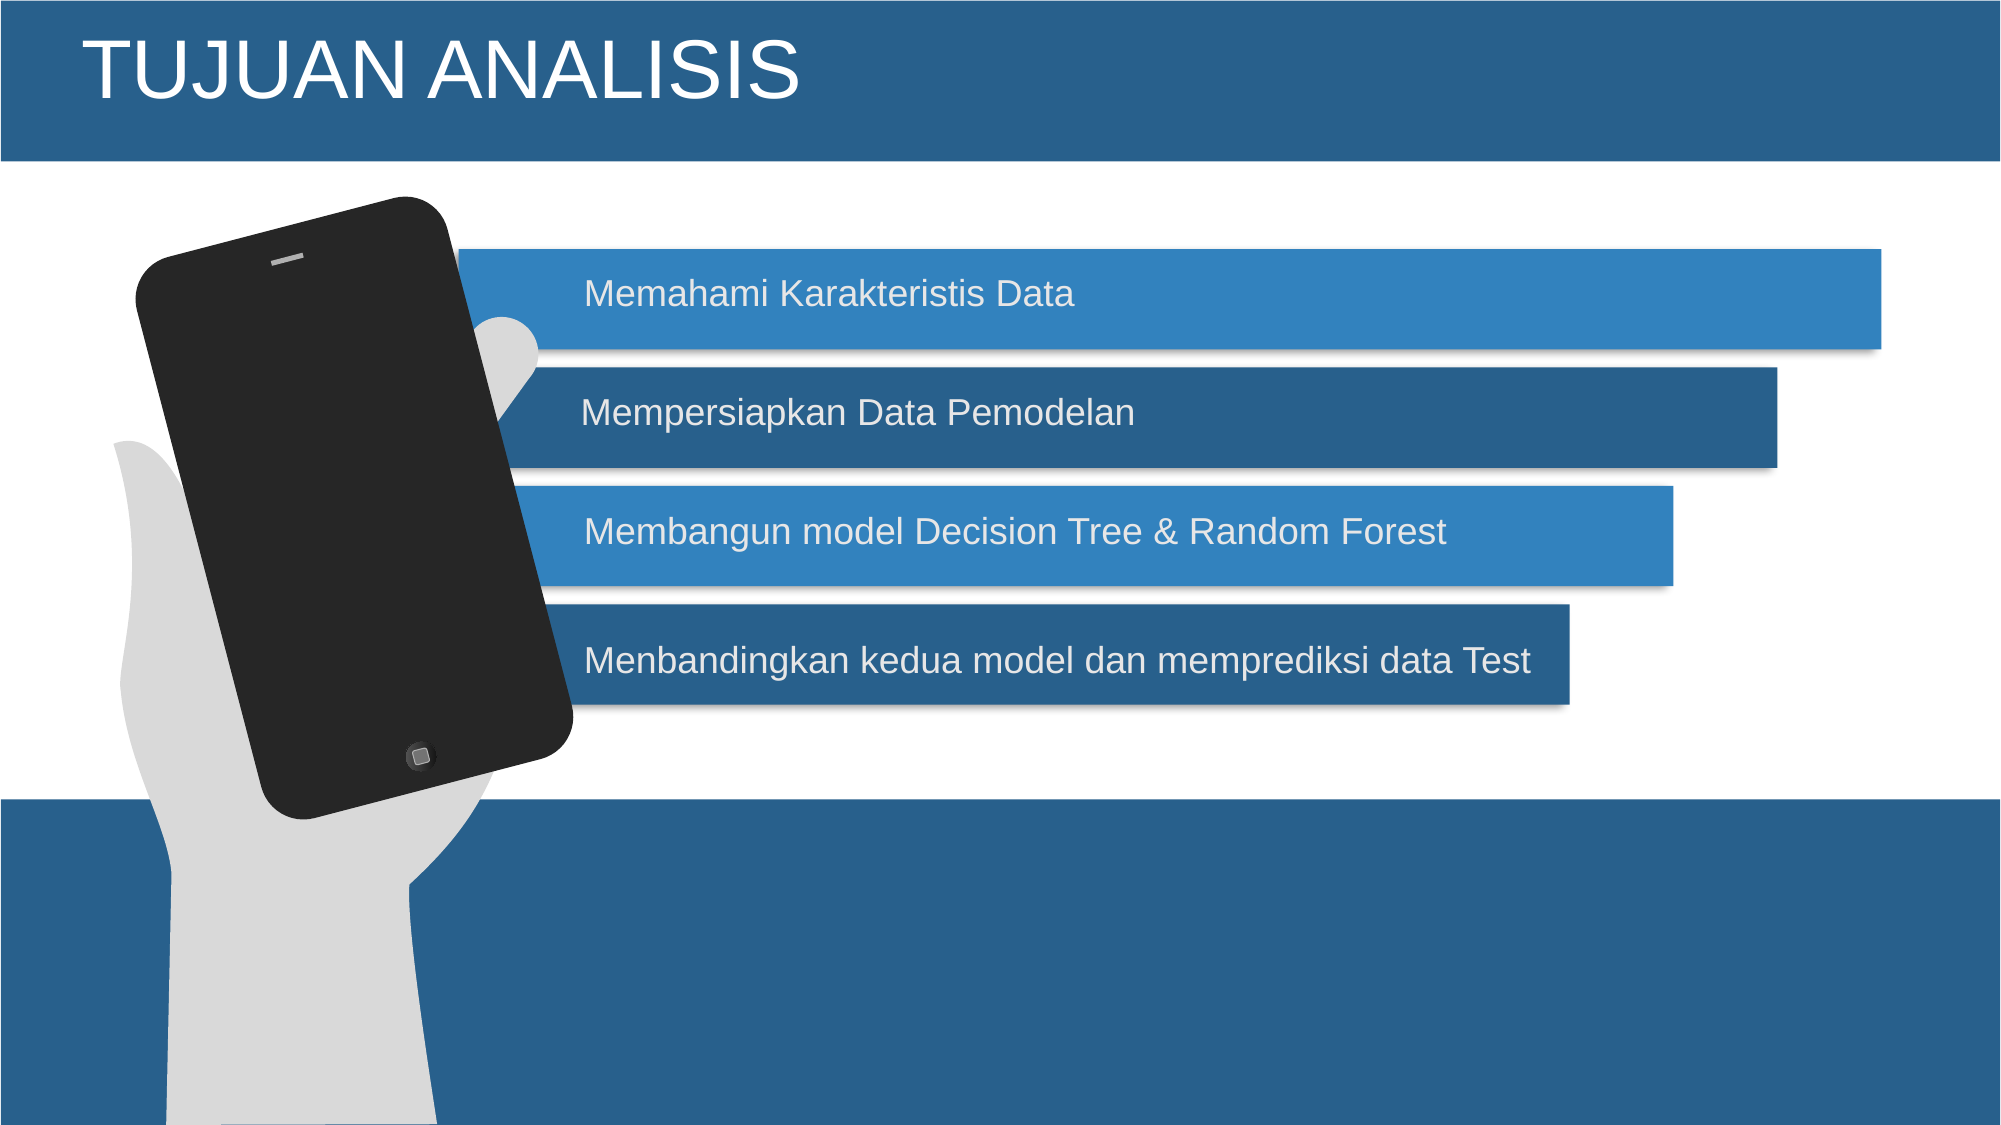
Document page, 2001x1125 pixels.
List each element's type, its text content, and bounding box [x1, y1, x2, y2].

text_box Membangun model Decision Tree & Random Forest [569, 499, 1885, 560]
text_box Menbandingkan kedua model dan memprediksi data Test [569, 628, 1885, 688]
text_box Mempersiapkan Data Pemodelan [565, 380, 1882, 441]
list TUJUAN ANALISIS [66, 24, 1965, 143]
text_box Memahami Karakteristis Data [569, 261, 1885, 322]
